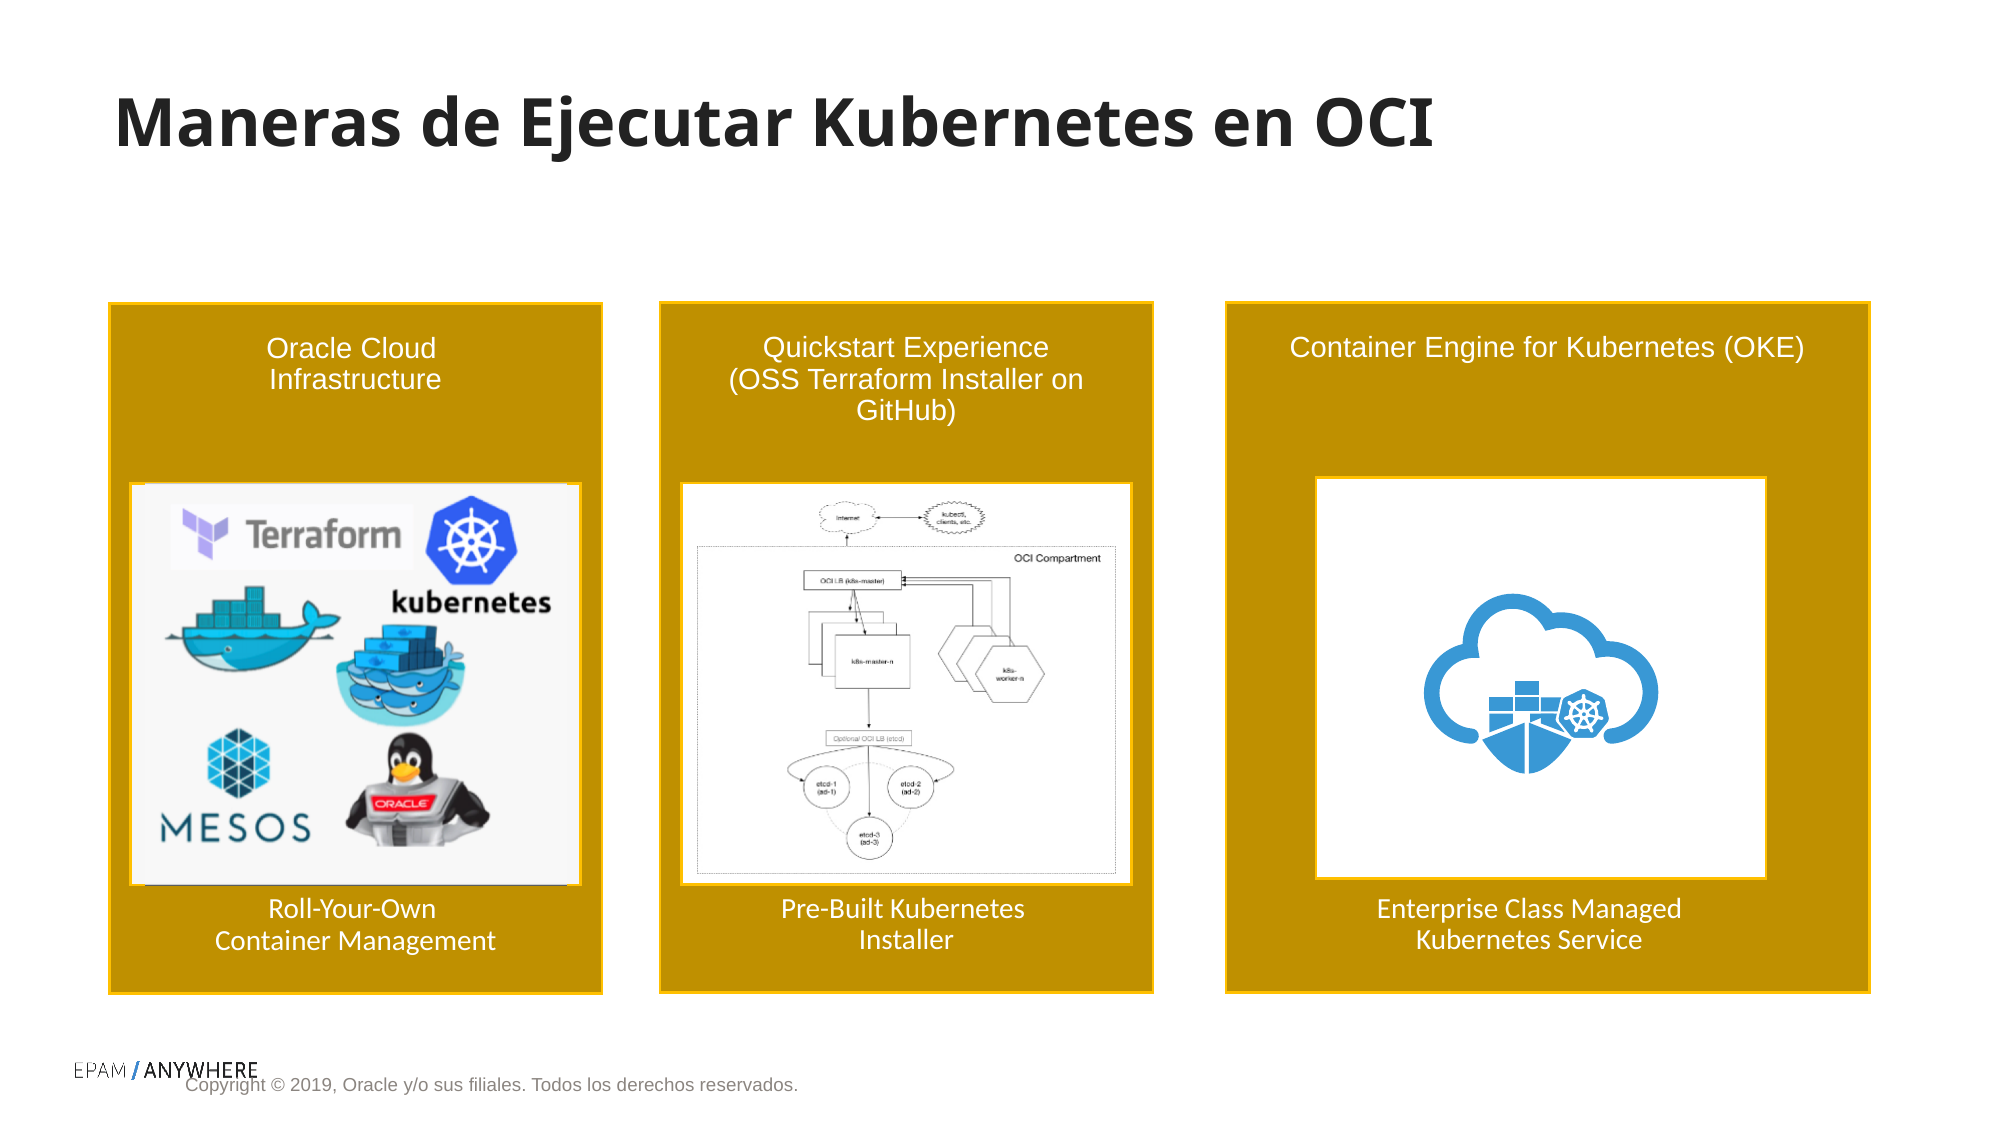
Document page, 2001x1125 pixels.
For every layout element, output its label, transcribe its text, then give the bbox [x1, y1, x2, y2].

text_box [1423, 593, 1659, 774]
text_box Copyright © 2019, Oracle y/o sus filiales. Todos los derechos reservados. [185, 1053, 1128, 1114]
picture [75, 1061, 185, 1080]
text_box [659, 302, 1154, 993]
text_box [108, 303, 603, 994]
title Maneras de Ejecutar Kubernetes en OCI [114, 80, 1886, 161]
text_box Container Engine for Kubernetes (OKE) [1224, 301, 1871, 995]
text_box Enterprise Class Managed Kubernetes Service [1247, 893, 1812, 966]
text_box [1314, 475, 1768, 881]
